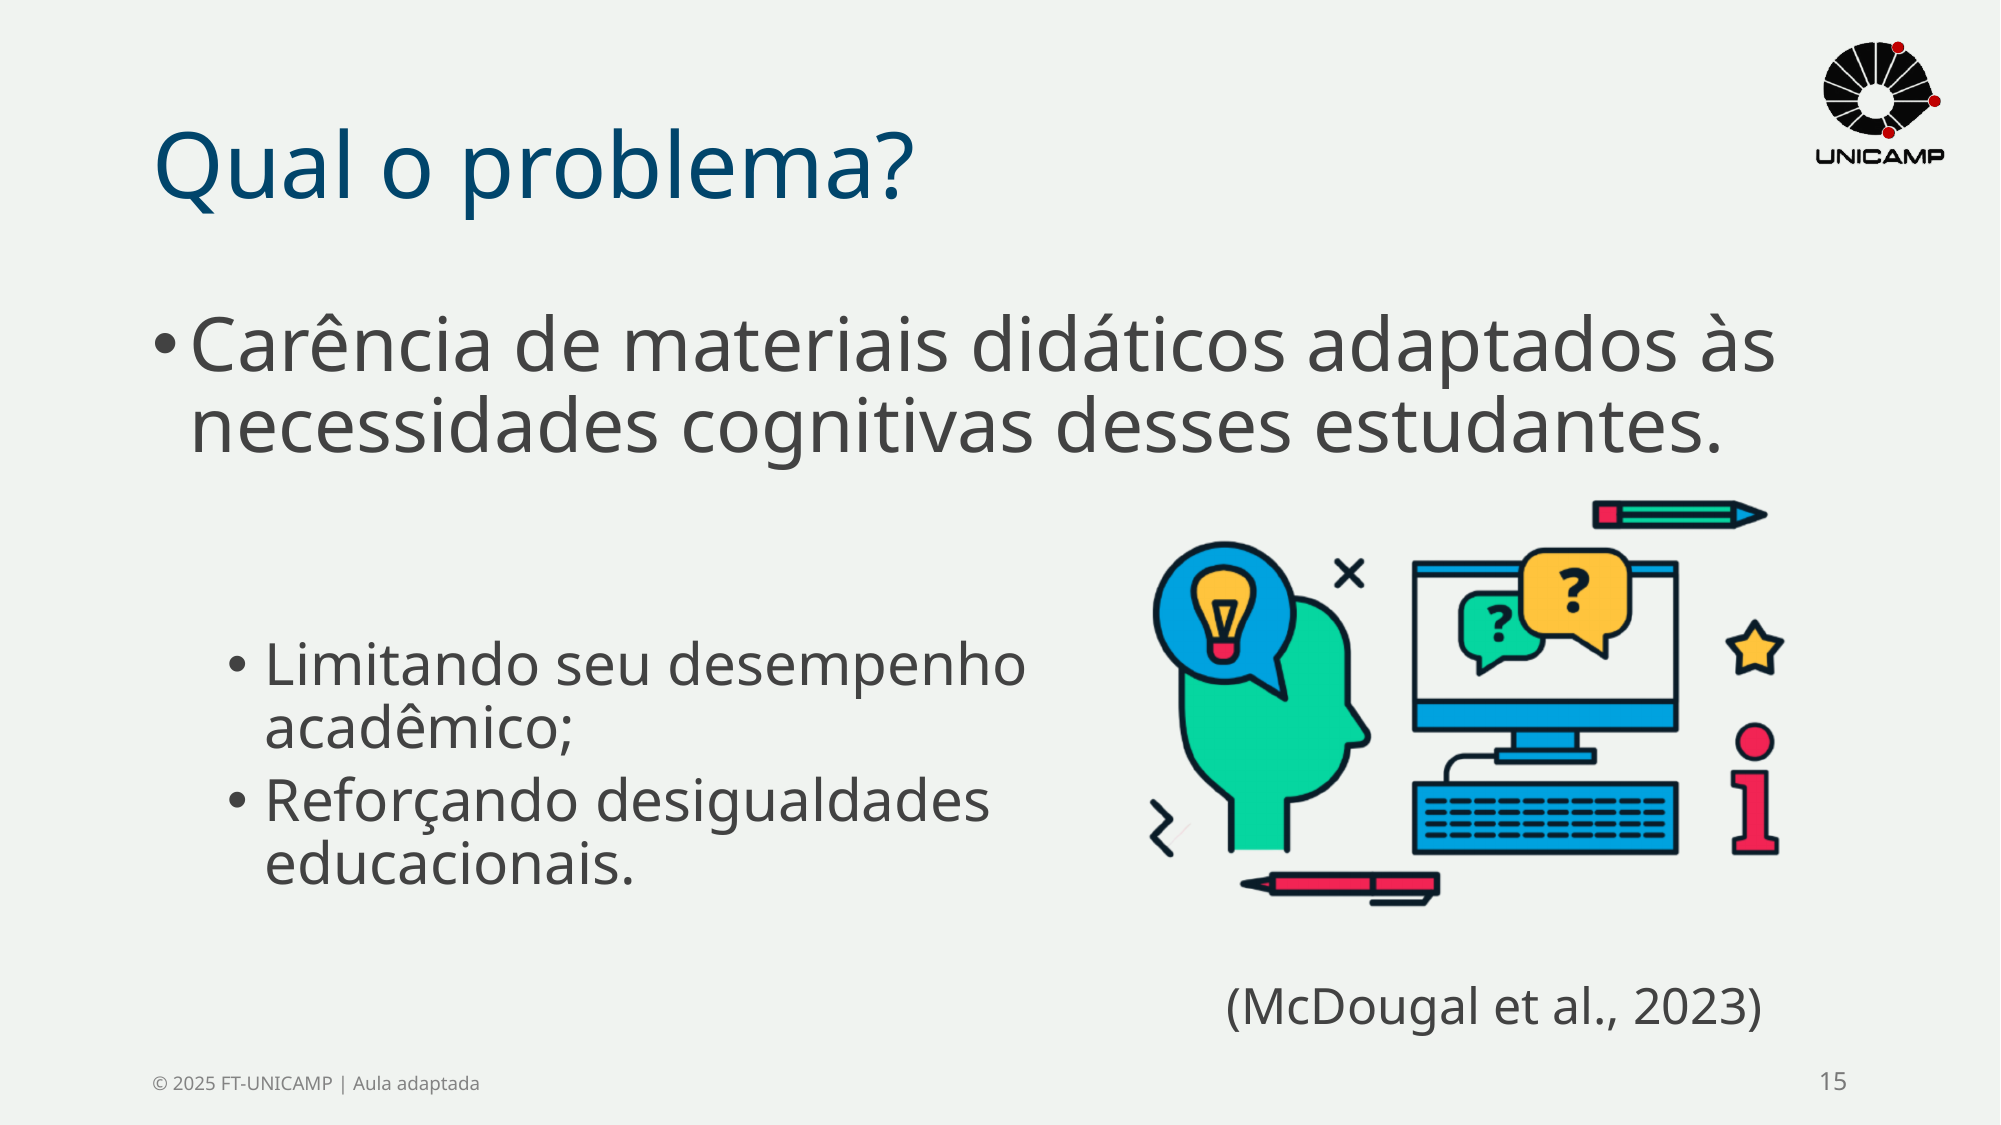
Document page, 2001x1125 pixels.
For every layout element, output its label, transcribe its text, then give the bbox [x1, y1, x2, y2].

slide_number © 2025 FT-UNICAMP | Aula adaptada [137, 1058, 588, 1108]
slide_number 15 [1475, 1063, 1863, 1103]
title Qual o problema? [137, 59, 1766, 278]
picture [1813, 35, 1947, 169]
picture [1016, 458, 1934, 975]
list Carência de materiais didáticos adaptados às necessidades cognitivas desses estudantes. Limitando seu desempenho acadêmico; Reforçando desigualdades educacionais. (McDougal et al., 2023) [137, 299, 1863, 1014]
